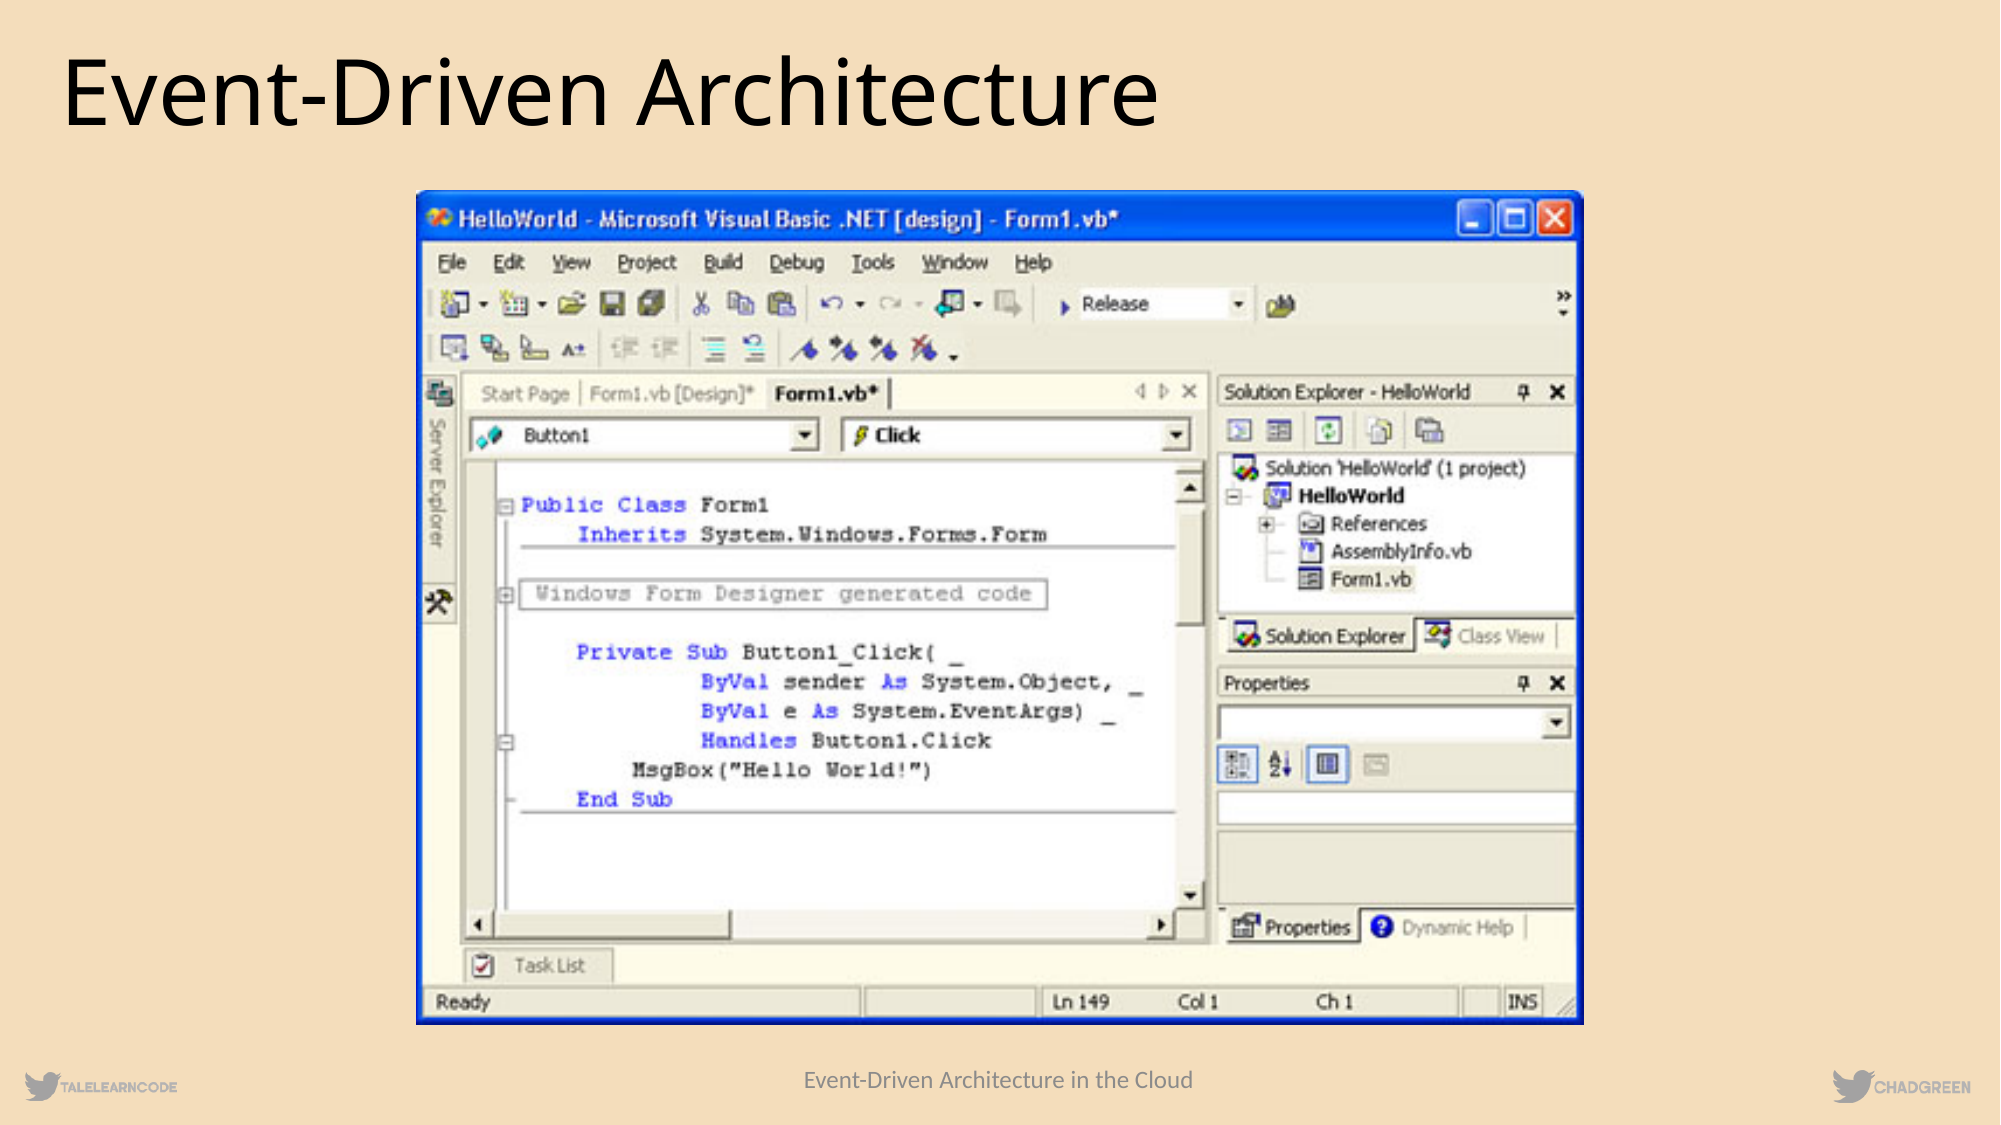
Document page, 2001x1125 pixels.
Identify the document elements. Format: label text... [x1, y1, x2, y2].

picture [416, 190, 1584, 1025]
title Event-Driven Architecture [45, 35, 1954, 157]
